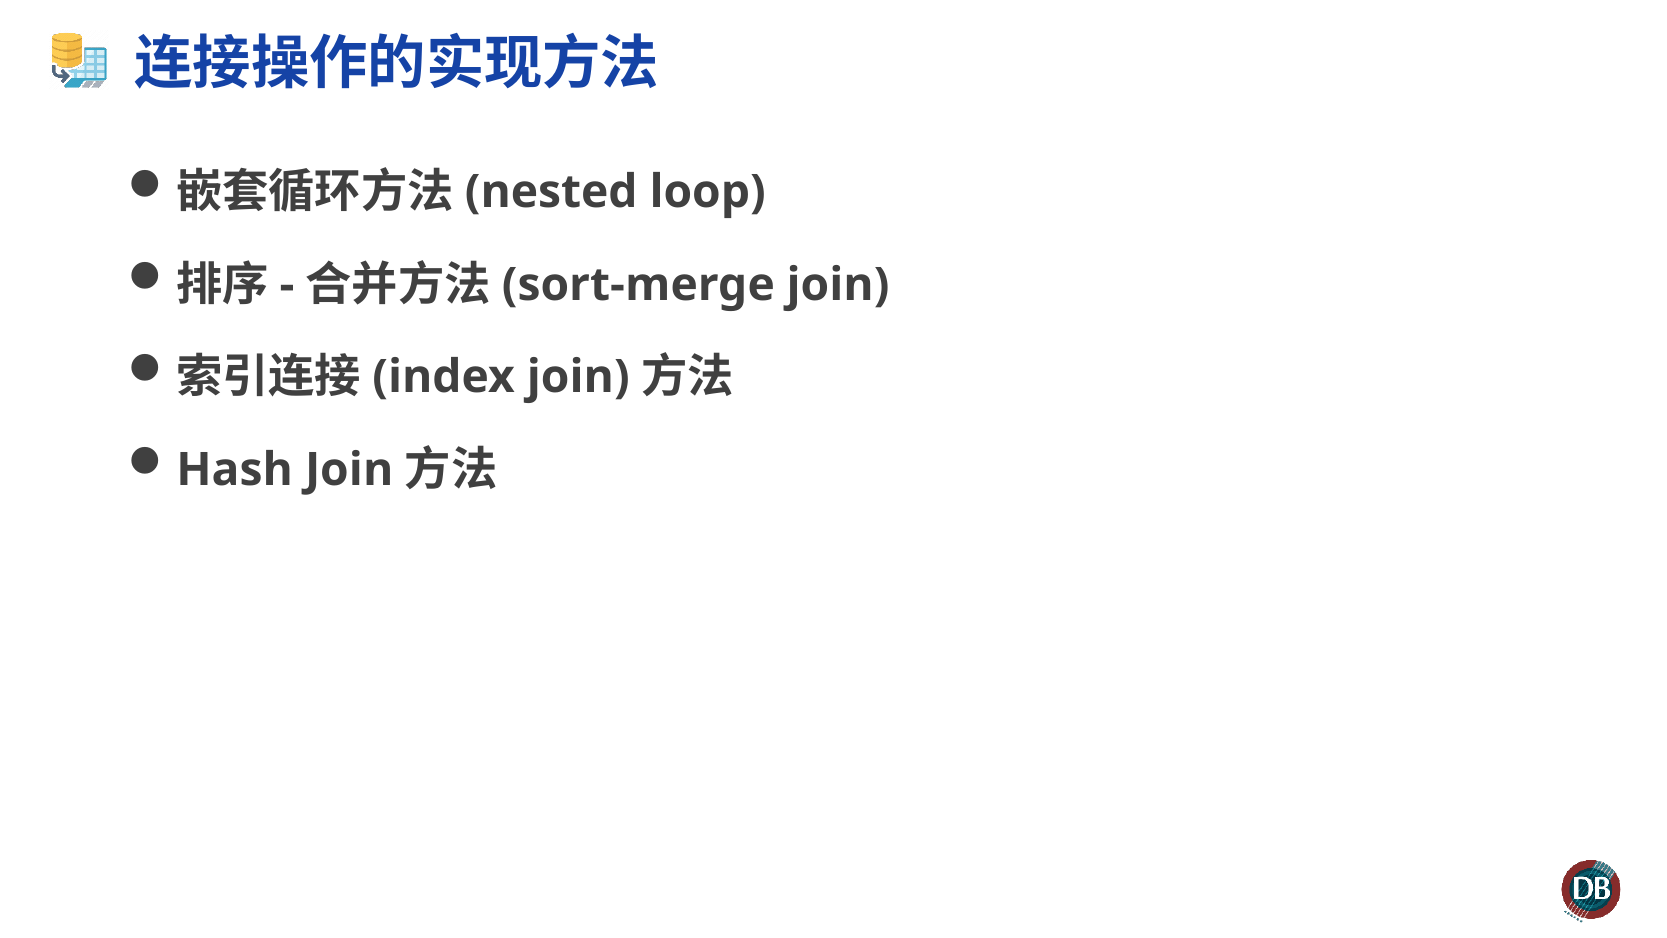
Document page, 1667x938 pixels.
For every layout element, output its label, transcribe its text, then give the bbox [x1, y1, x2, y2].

picture [1557, 858, 1623, 924]
picture [49, 30, 109, 90]
title 连接操作的实现方法 [118, 17, 1590, 103]
list 嵌套循环方法(nested loop) 排序-合并方法(sort-merge join) 索引连接(index join)方法 Hash Join方法 [112, 126, 1590, 835]
